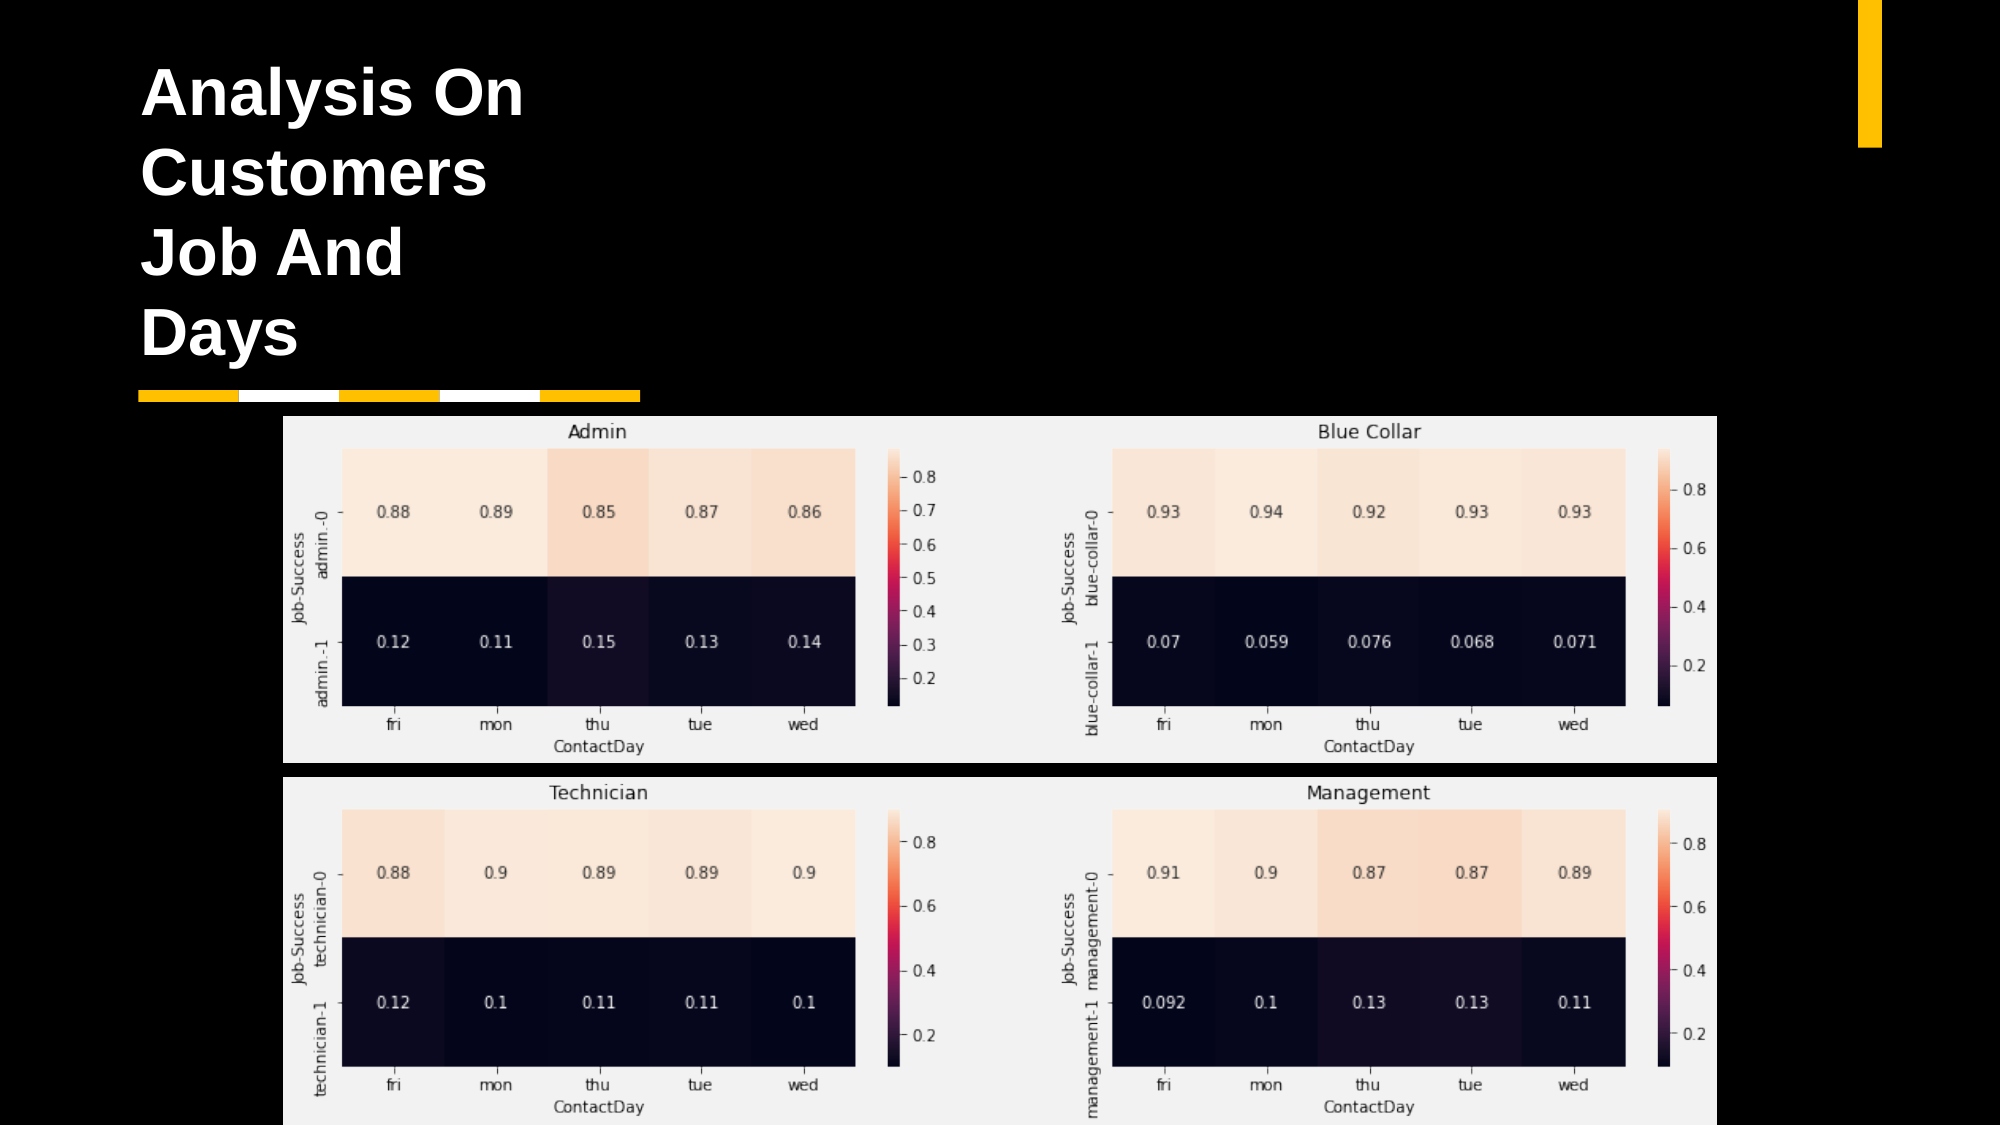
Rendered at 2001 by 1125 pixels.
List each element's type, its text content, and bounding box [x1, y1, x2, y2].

picture [282, 415, 1718, 764]
text_box Analysis On Customers Job And Days [126, 41, 589, 377]
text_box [138, 390, 641, 402]
picture [282, 776, 1718, 1125]
